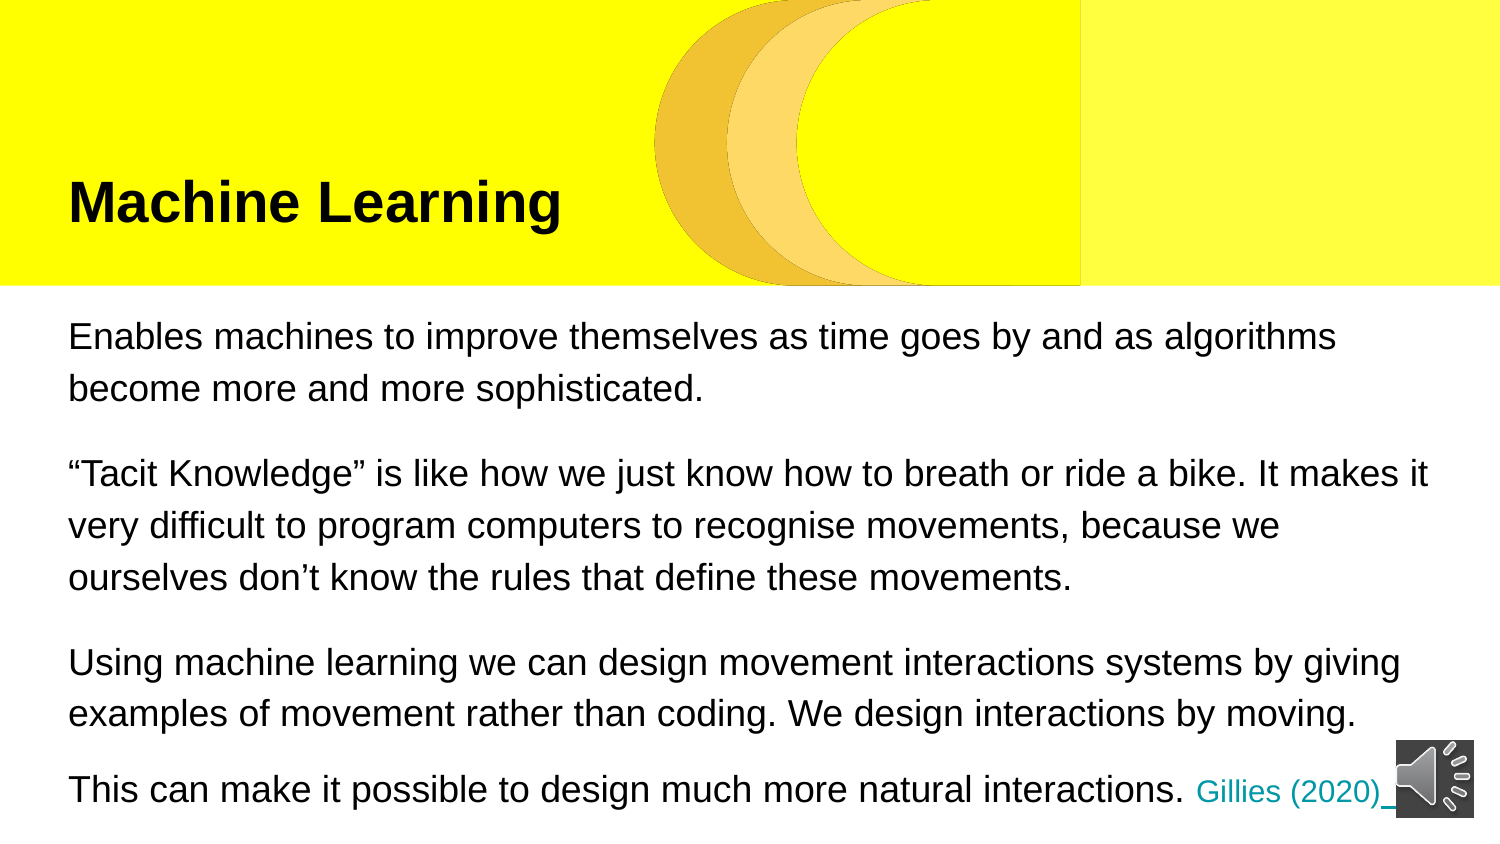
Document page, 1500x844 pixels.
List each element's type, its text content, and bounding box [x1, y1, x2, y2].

title Machine Learning [53, 24, 638, 250]
picture [1394, 738, 1476, 819]
list Enables machines to improve themselves as time goes by and as algorithms become more and more sophisticated. “Tacit Knowledge” is like how we just know how to breath or ride a bike. It makes it very difficult to program computers to recognise movements, because we ourselves don’t know the rules that define these movements. Using machine learning we can design movement interactions systems by giving examples of movement rather than coding. We design interactions by moving. This can make it possible to design much more natural interactions. Gillies (2020) [53, 290, 1447, 844]
